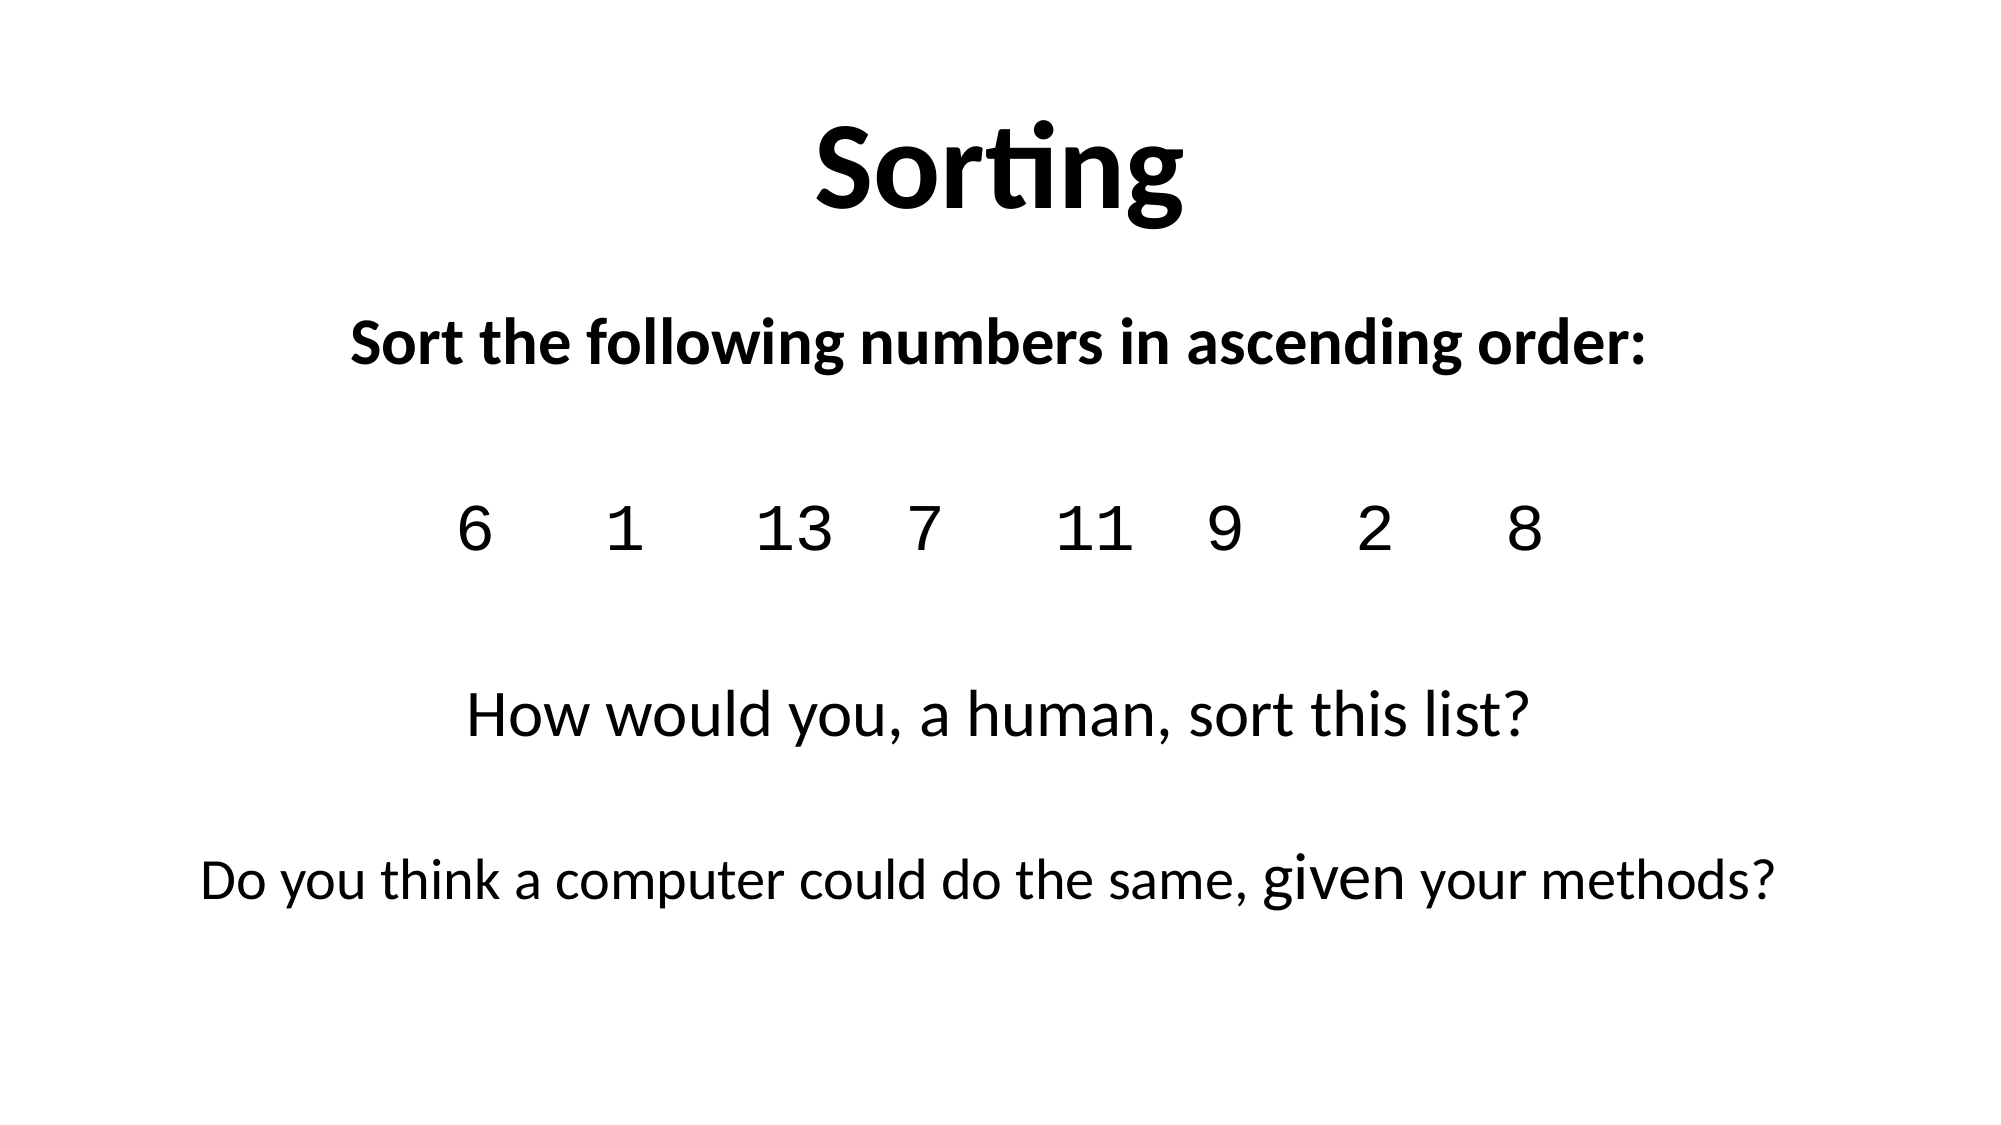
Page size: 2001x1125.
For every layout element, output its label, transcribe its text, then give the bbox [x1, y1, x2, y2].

text_box Do you think a computer could do the same, given your methods? [139, 825, 1838, 921]
list Sort the following numbers in ascending order: 6 1 13 7 11 9 2 8 How would you, a human, sort this list? [137, 299, 1863, 809]
title Sorting [137, 59, 1863, 278]
